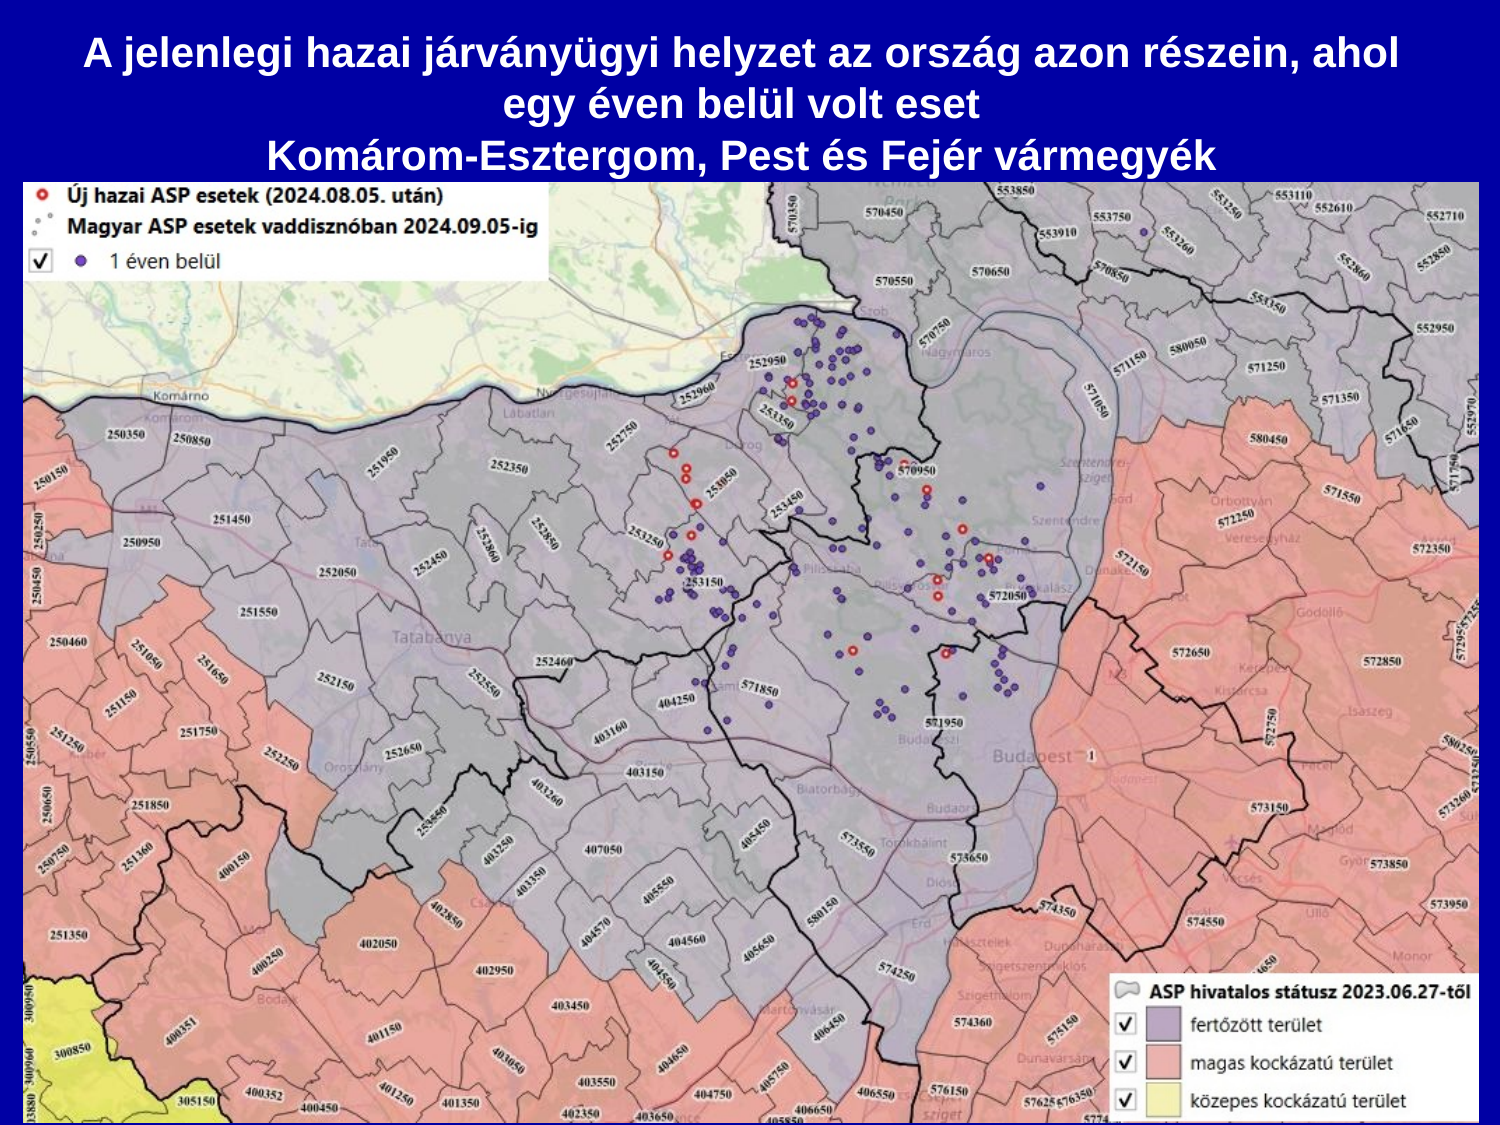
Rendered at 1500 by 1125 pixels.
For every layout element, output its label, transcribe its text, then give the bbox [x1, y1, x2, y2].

picture [23, 182, 1479, 1124]
title A jelenlegi hazai járványügyi helyzet az ország azon részein, ahol egy éven belül volt eset Komárom-Esztergom, Pest és Fejér vármegyék [49, 0, 1446, 182]
